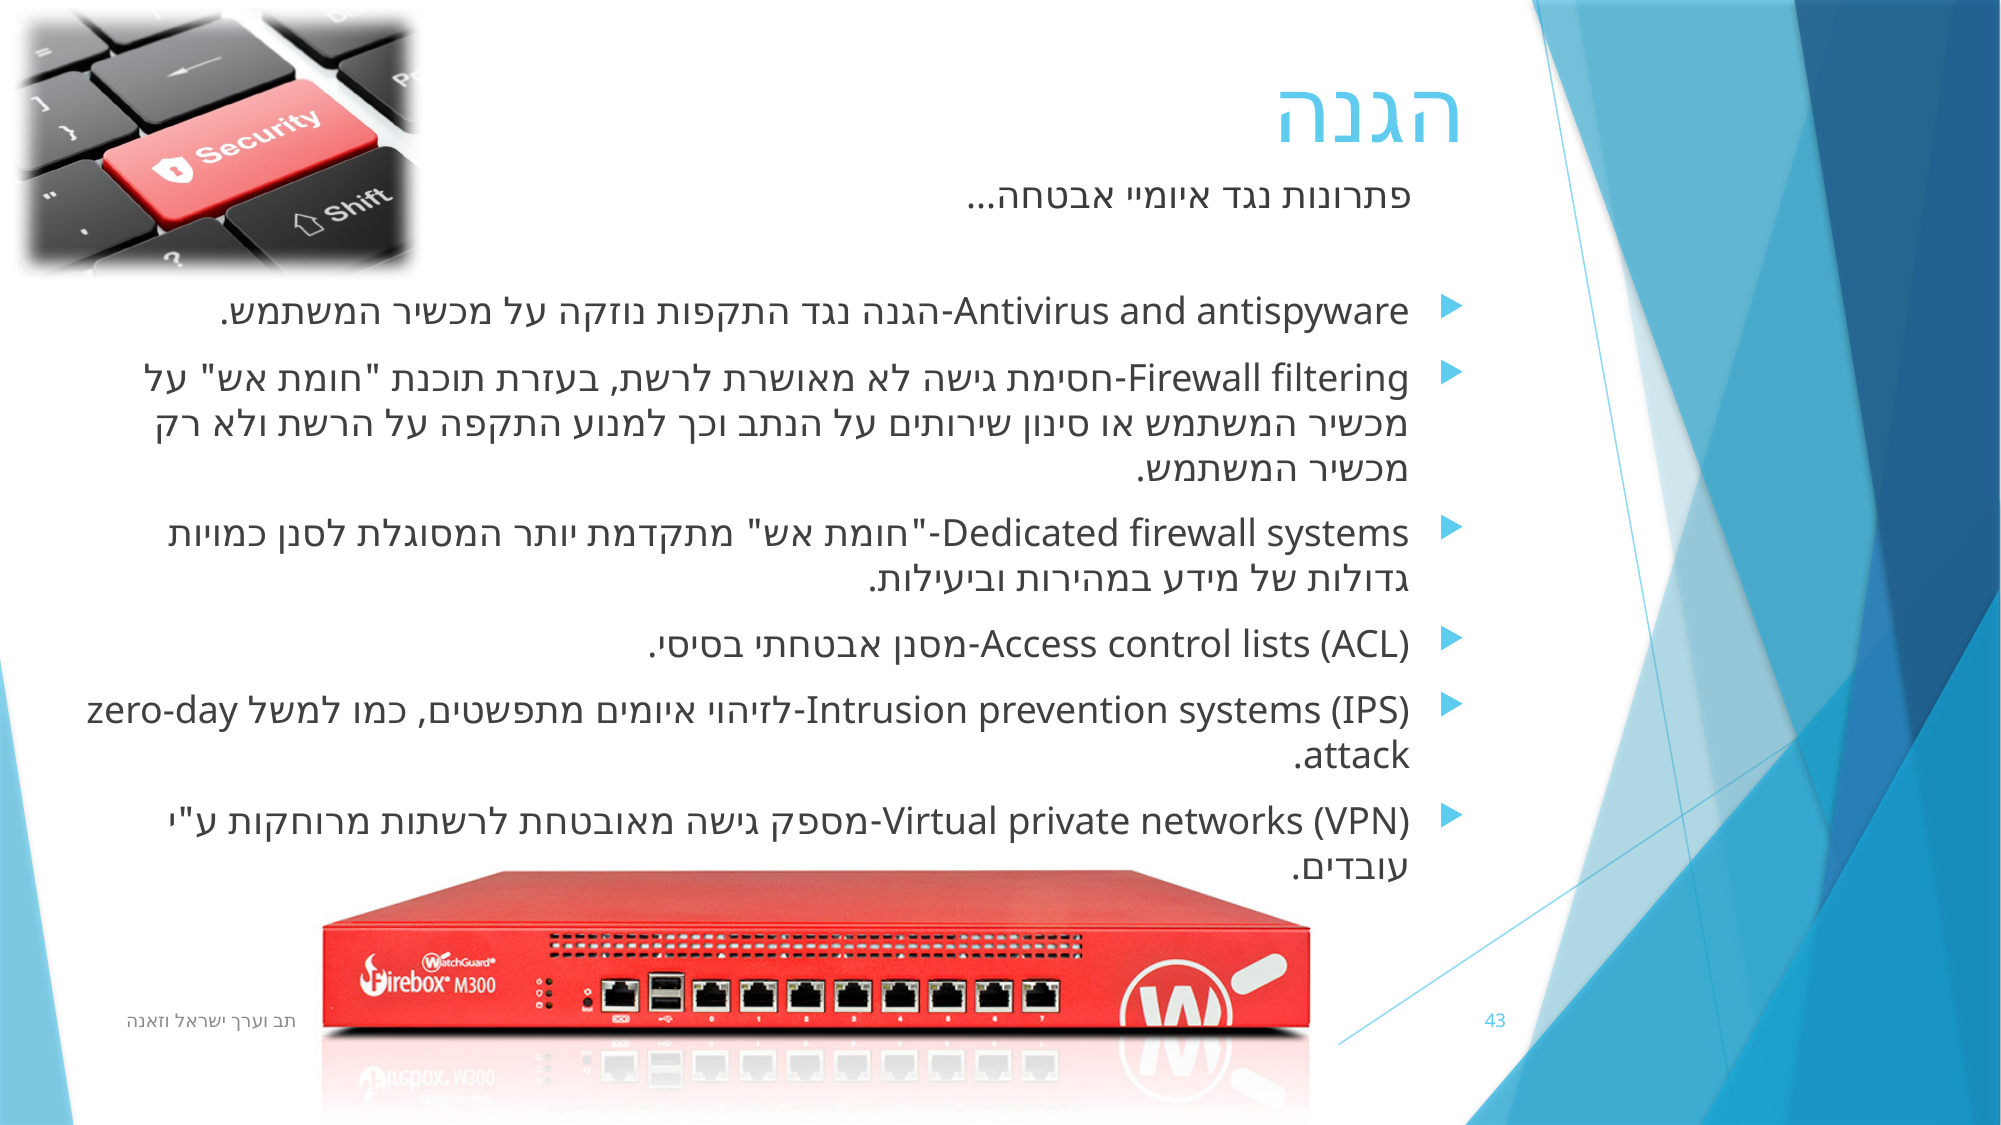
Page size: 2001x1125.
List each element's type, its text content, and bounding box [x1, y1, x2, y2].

picture [11, 5, 425, 281]
picture [295, 730, 1339, 1125]
list Antivirus and antispyware-הגנה נגד התקפות נוזקה על מכשיר המשתמש. Firewall filtering-חסימת גישה לא מאושרת לרשת, בעזרת תוכנת "חומת אש" על מכשיר המשתמש או סינון שירותים על הנתב וכך למנוע התקפה על הרשת ולא רק מכשיר המשתמש. Dedicated firewall systems-"חומת אש" מתקדמת יותר המסוגלת לסנן כמויות גדולות של מידע במהירות וביעילות. Access control lists (ACL)-מסנן אבטחתי בסיסי. Intrusion prevention systems (IPS)-לזיהוי איומים מתפשטים, כמו למשל zero-day attack. Virtual private networks (VPN)-מספק גישה מאובטחת לרשתות מרוחקות ע"י עובדים. [71, 280, 1482, 917]
slide_number 43 [1409, 991, 1522, 1051]
text_box פתרונות נגד איומיי אבטחה... [900, 164, 1428, 224]
footer כתב וערך ישראל וזאנה [111, 991, 290, 1051]
title הגנה [428, 43, 1482, 261]
